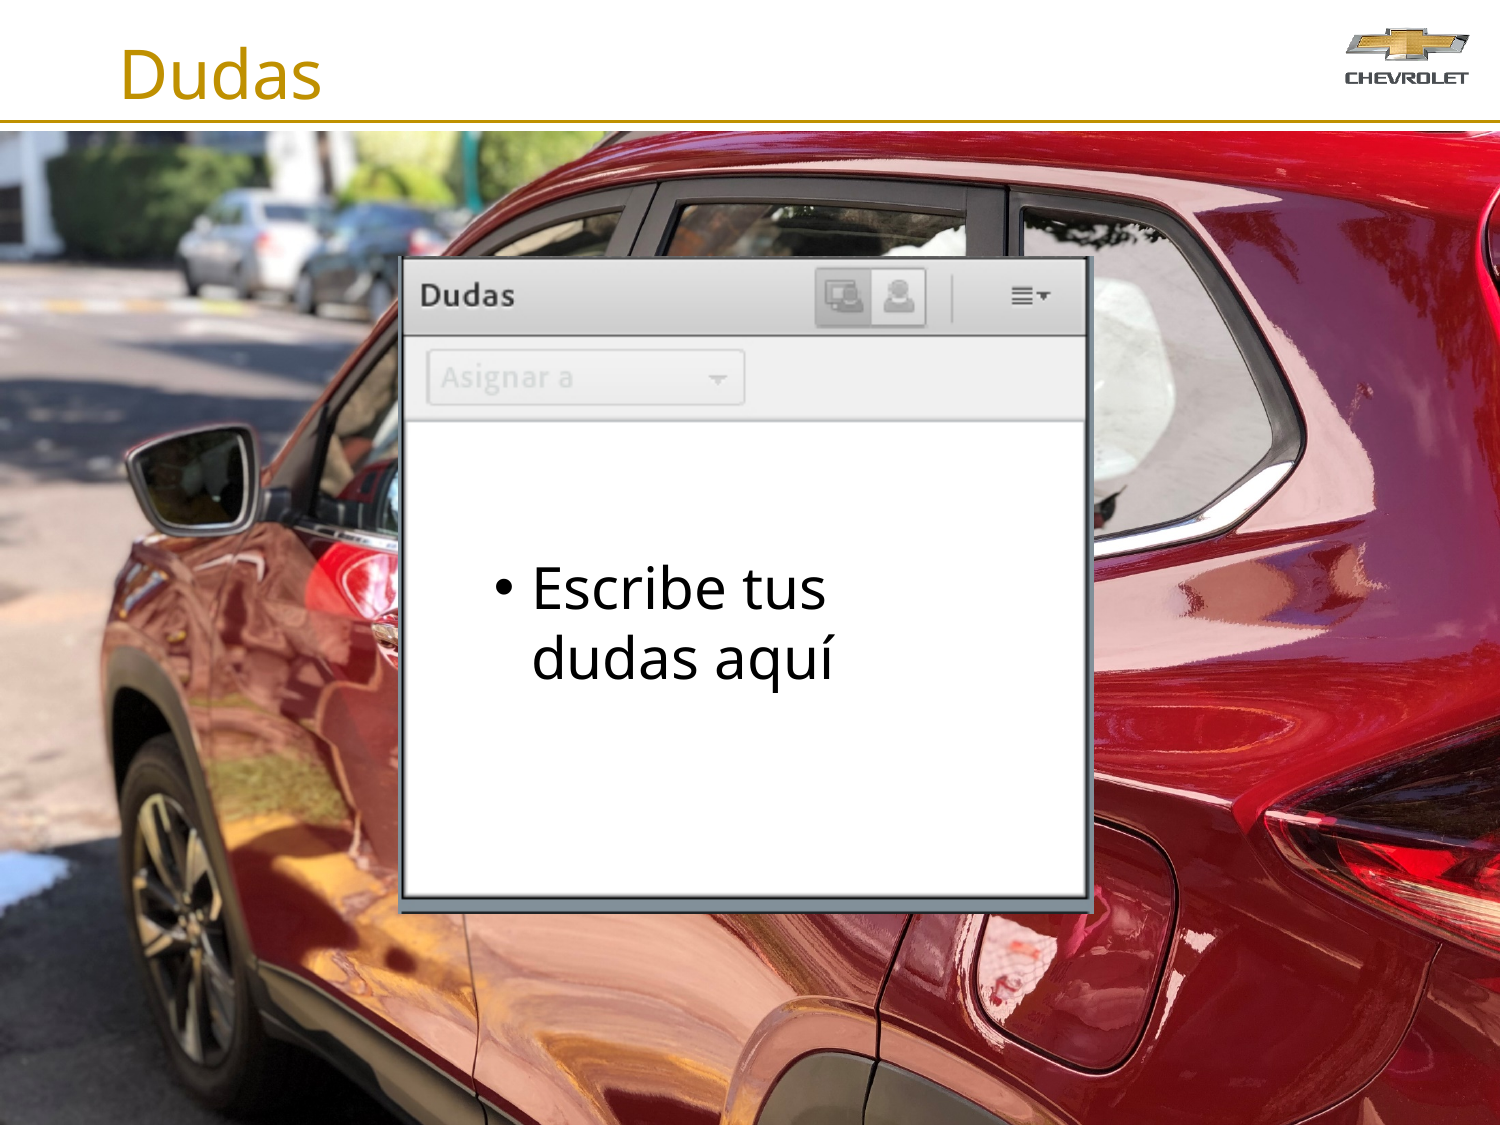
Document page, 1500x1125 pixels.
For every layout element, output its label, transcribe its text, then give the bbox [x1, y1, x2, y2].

picture [0, 131, 1500, 1125]
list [398, 256, 1094, 915]
title Dudas [103, 32, 1333, 122]
picture [1339, 22, 1477, 88]
